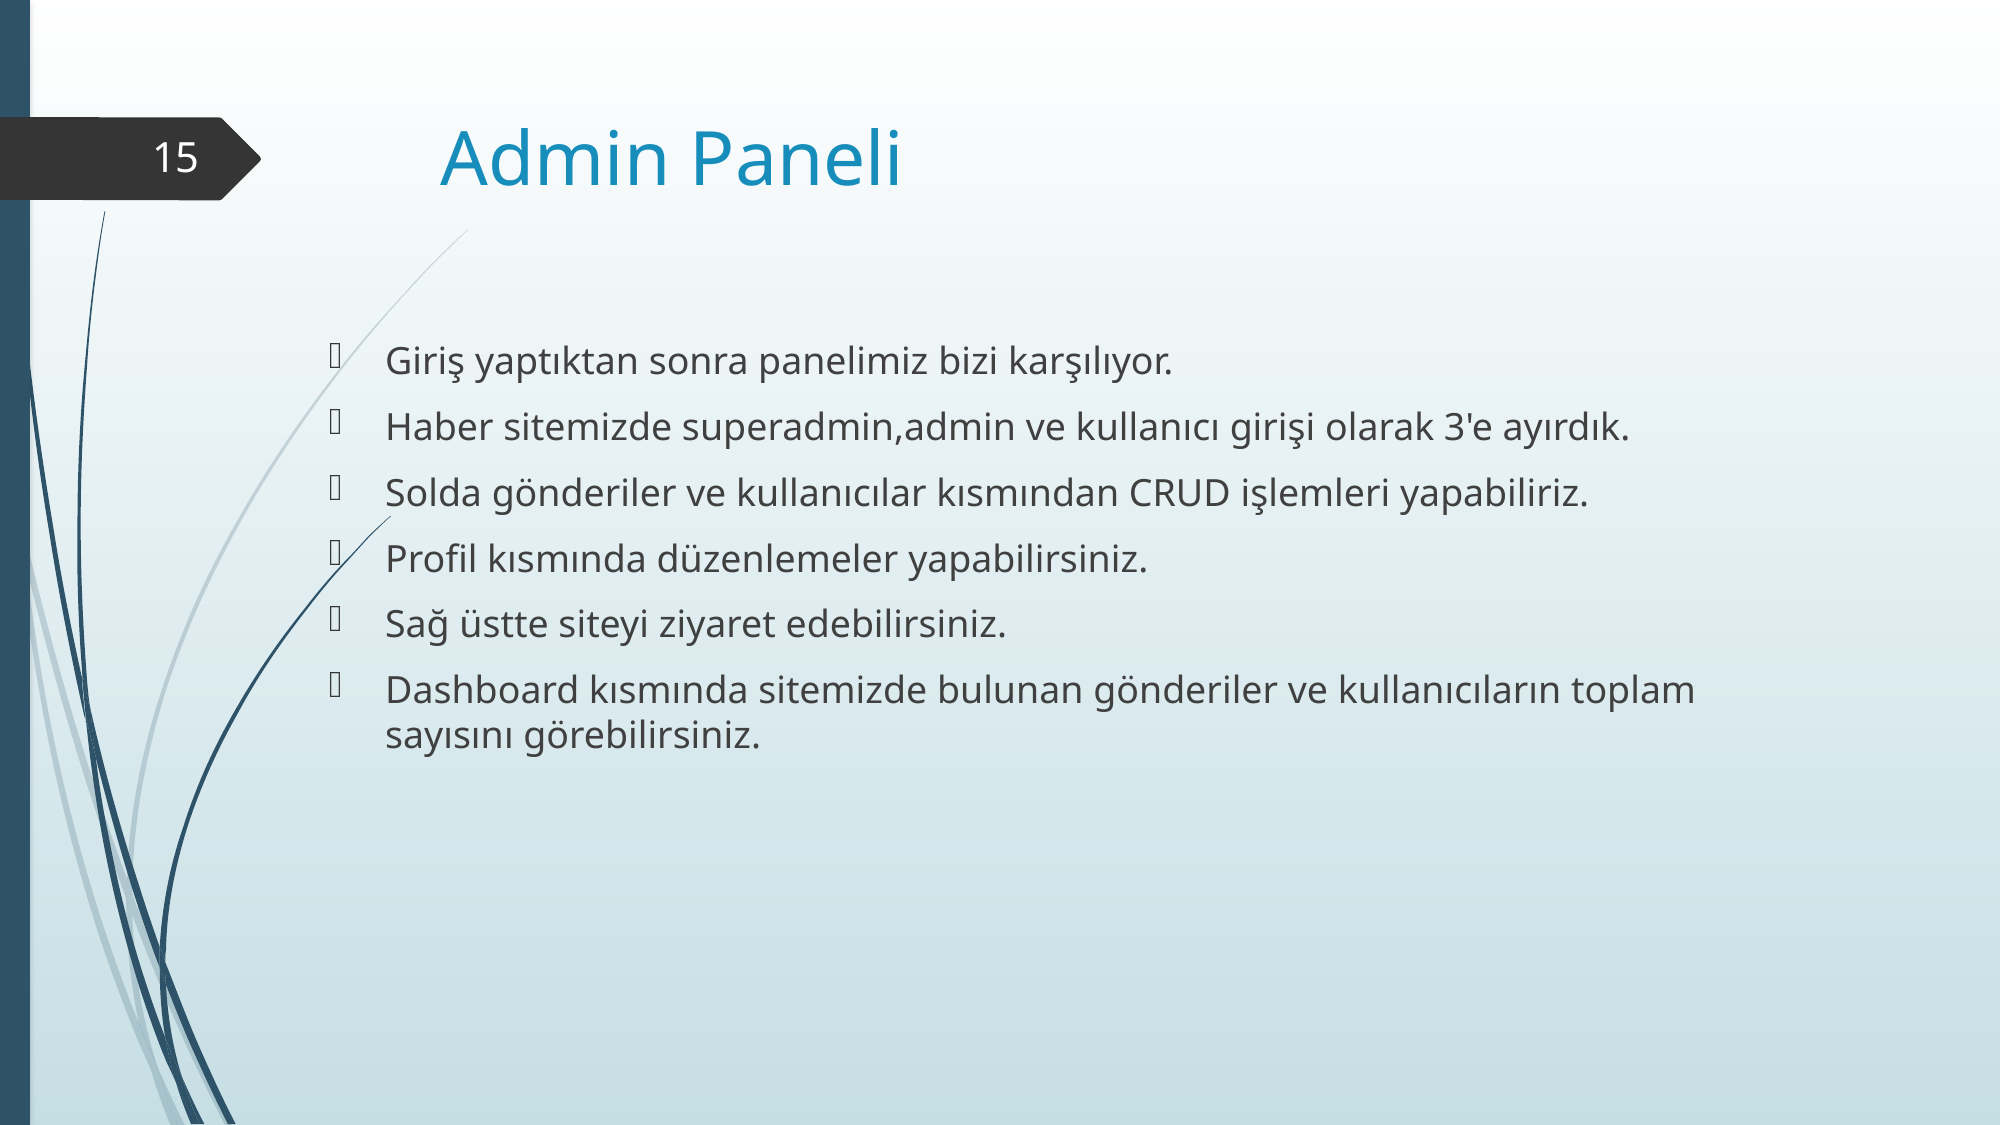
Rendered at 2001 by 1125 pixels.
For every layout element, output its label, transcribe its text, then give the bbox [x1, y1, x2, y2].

slide_number 15 [87, 129, 216, 190]
title Admin Paneli [425, 102, 1888, 313]
list Giriş yaptıktan sonra panelimiz bizi karşılıyor. Haber sitemizde superadmin,admin ve kullanıcı girişi olarak 3'e ayırdık. Solda gönderiler ve kullanıcılar kısmından CRUD işlemleri yapabiliriz. Profil kısmında düzenlemeler yapabilirsiniz. Sağ üstte siteyi ziyaret edebilirsiniz. Dashboard kısmında sitemizde bulunan gönderiler ve kullanıcıların toplam sayısını görebilirsiniz. [313, 329, 1777, 1007]
